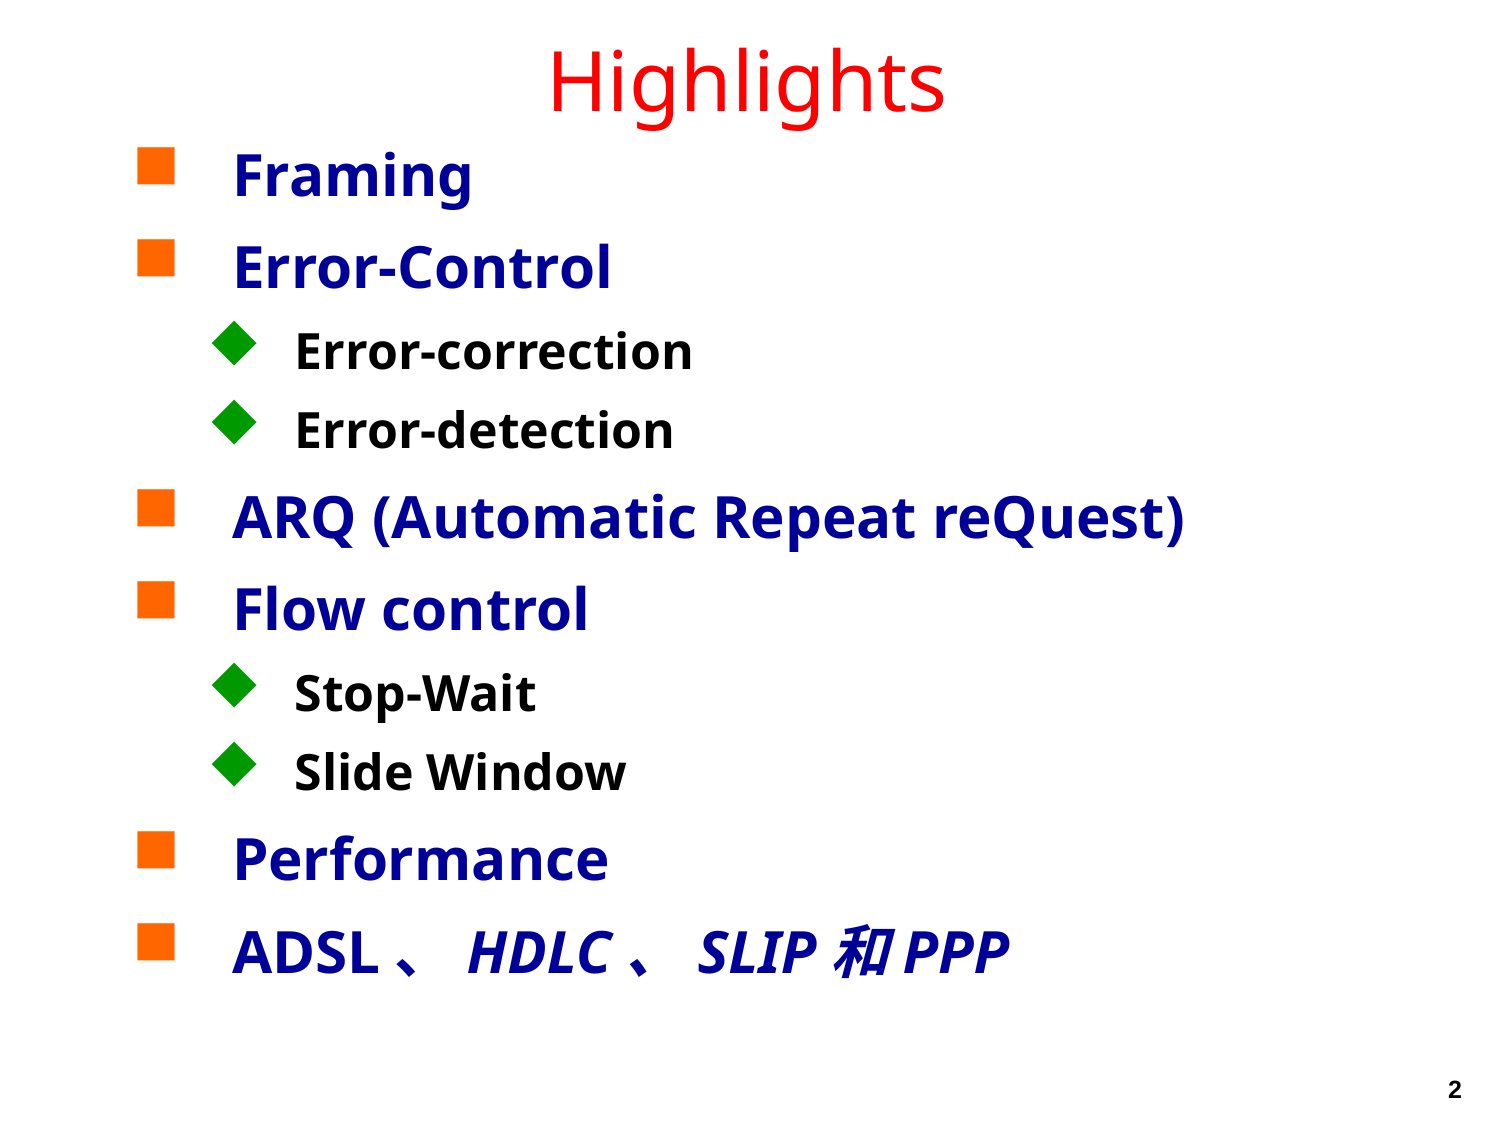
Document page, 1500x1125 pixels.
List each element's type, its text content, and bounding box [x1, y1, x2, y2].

title Highlights [25, 17, 1469, 141]
list Framing Error-Control Error-correction Error-detection ARQ (Automatic Repeat reQuest) Flow control Stop-Wait Slide Window Performance ADSL、HDLC、SLIP和PPP [117, 138, 1460, 1071]
